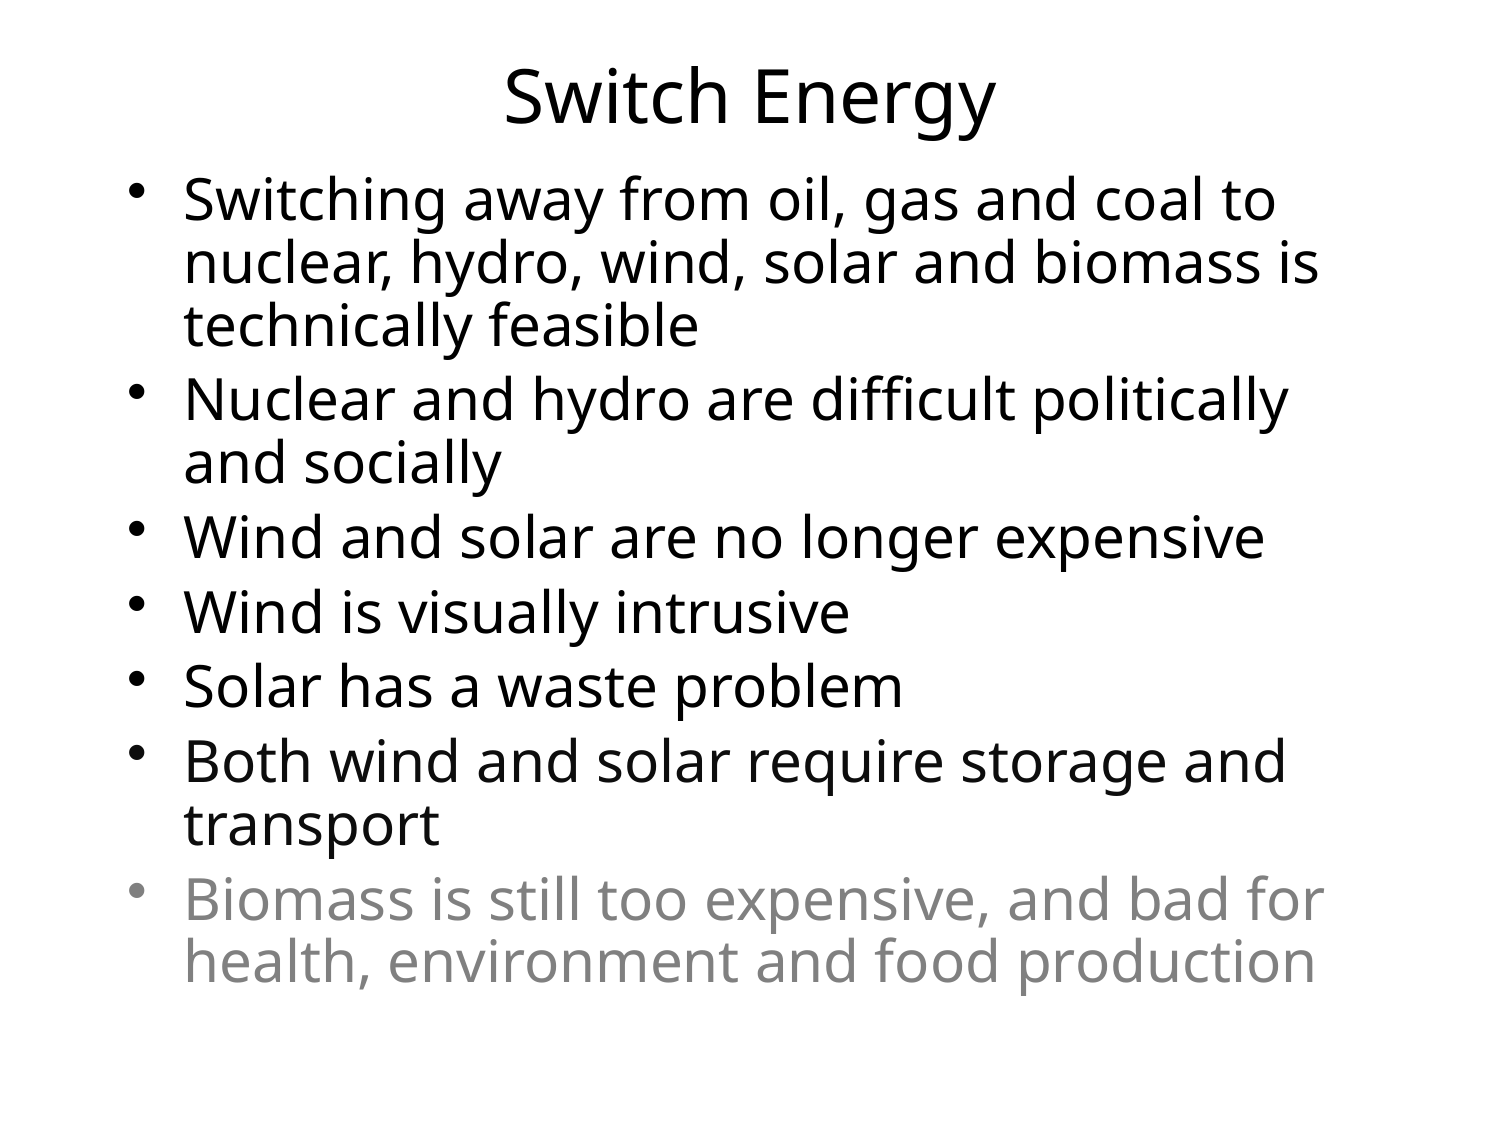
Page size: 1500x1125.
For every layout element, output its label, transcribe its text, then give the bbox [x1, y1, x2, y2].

title Switch Energy [112, 0, 1388, 162]
list Switching away from oil, gas and coal to nuclear, hydro, wind, solar and biomass is technically feasible Nuclear and hydro are difficult politically and socially Wind and solar are no longer expensive Wind is visually intrusive Solar has a waste problem Both wind and solar require storage and transport Biomass is still too expensive, and bad for health, environment and food production [112, 162, 1388, 1026]
